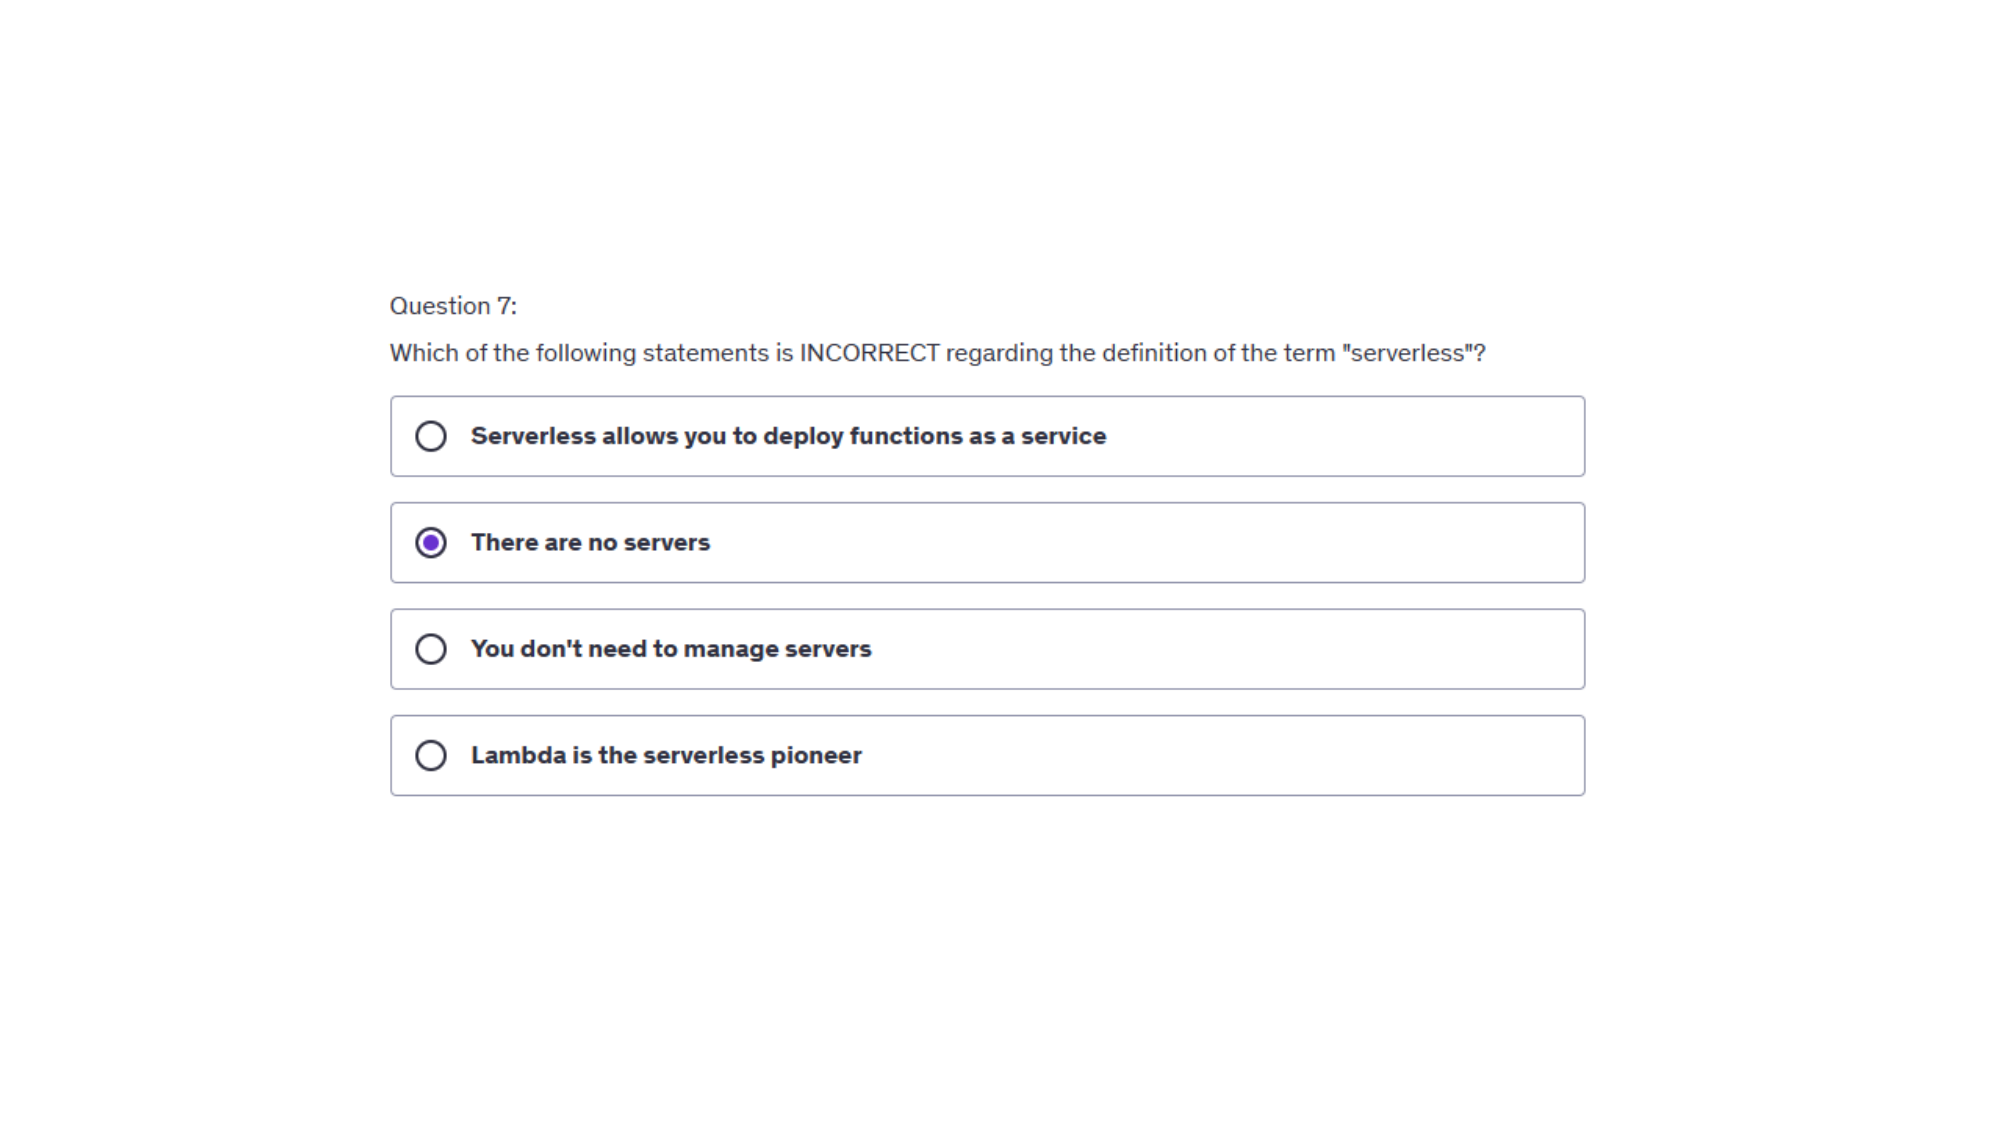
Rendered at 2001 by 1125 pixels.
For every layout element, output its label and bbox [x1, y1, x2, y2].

picture [303, 244, 1697, 881]
